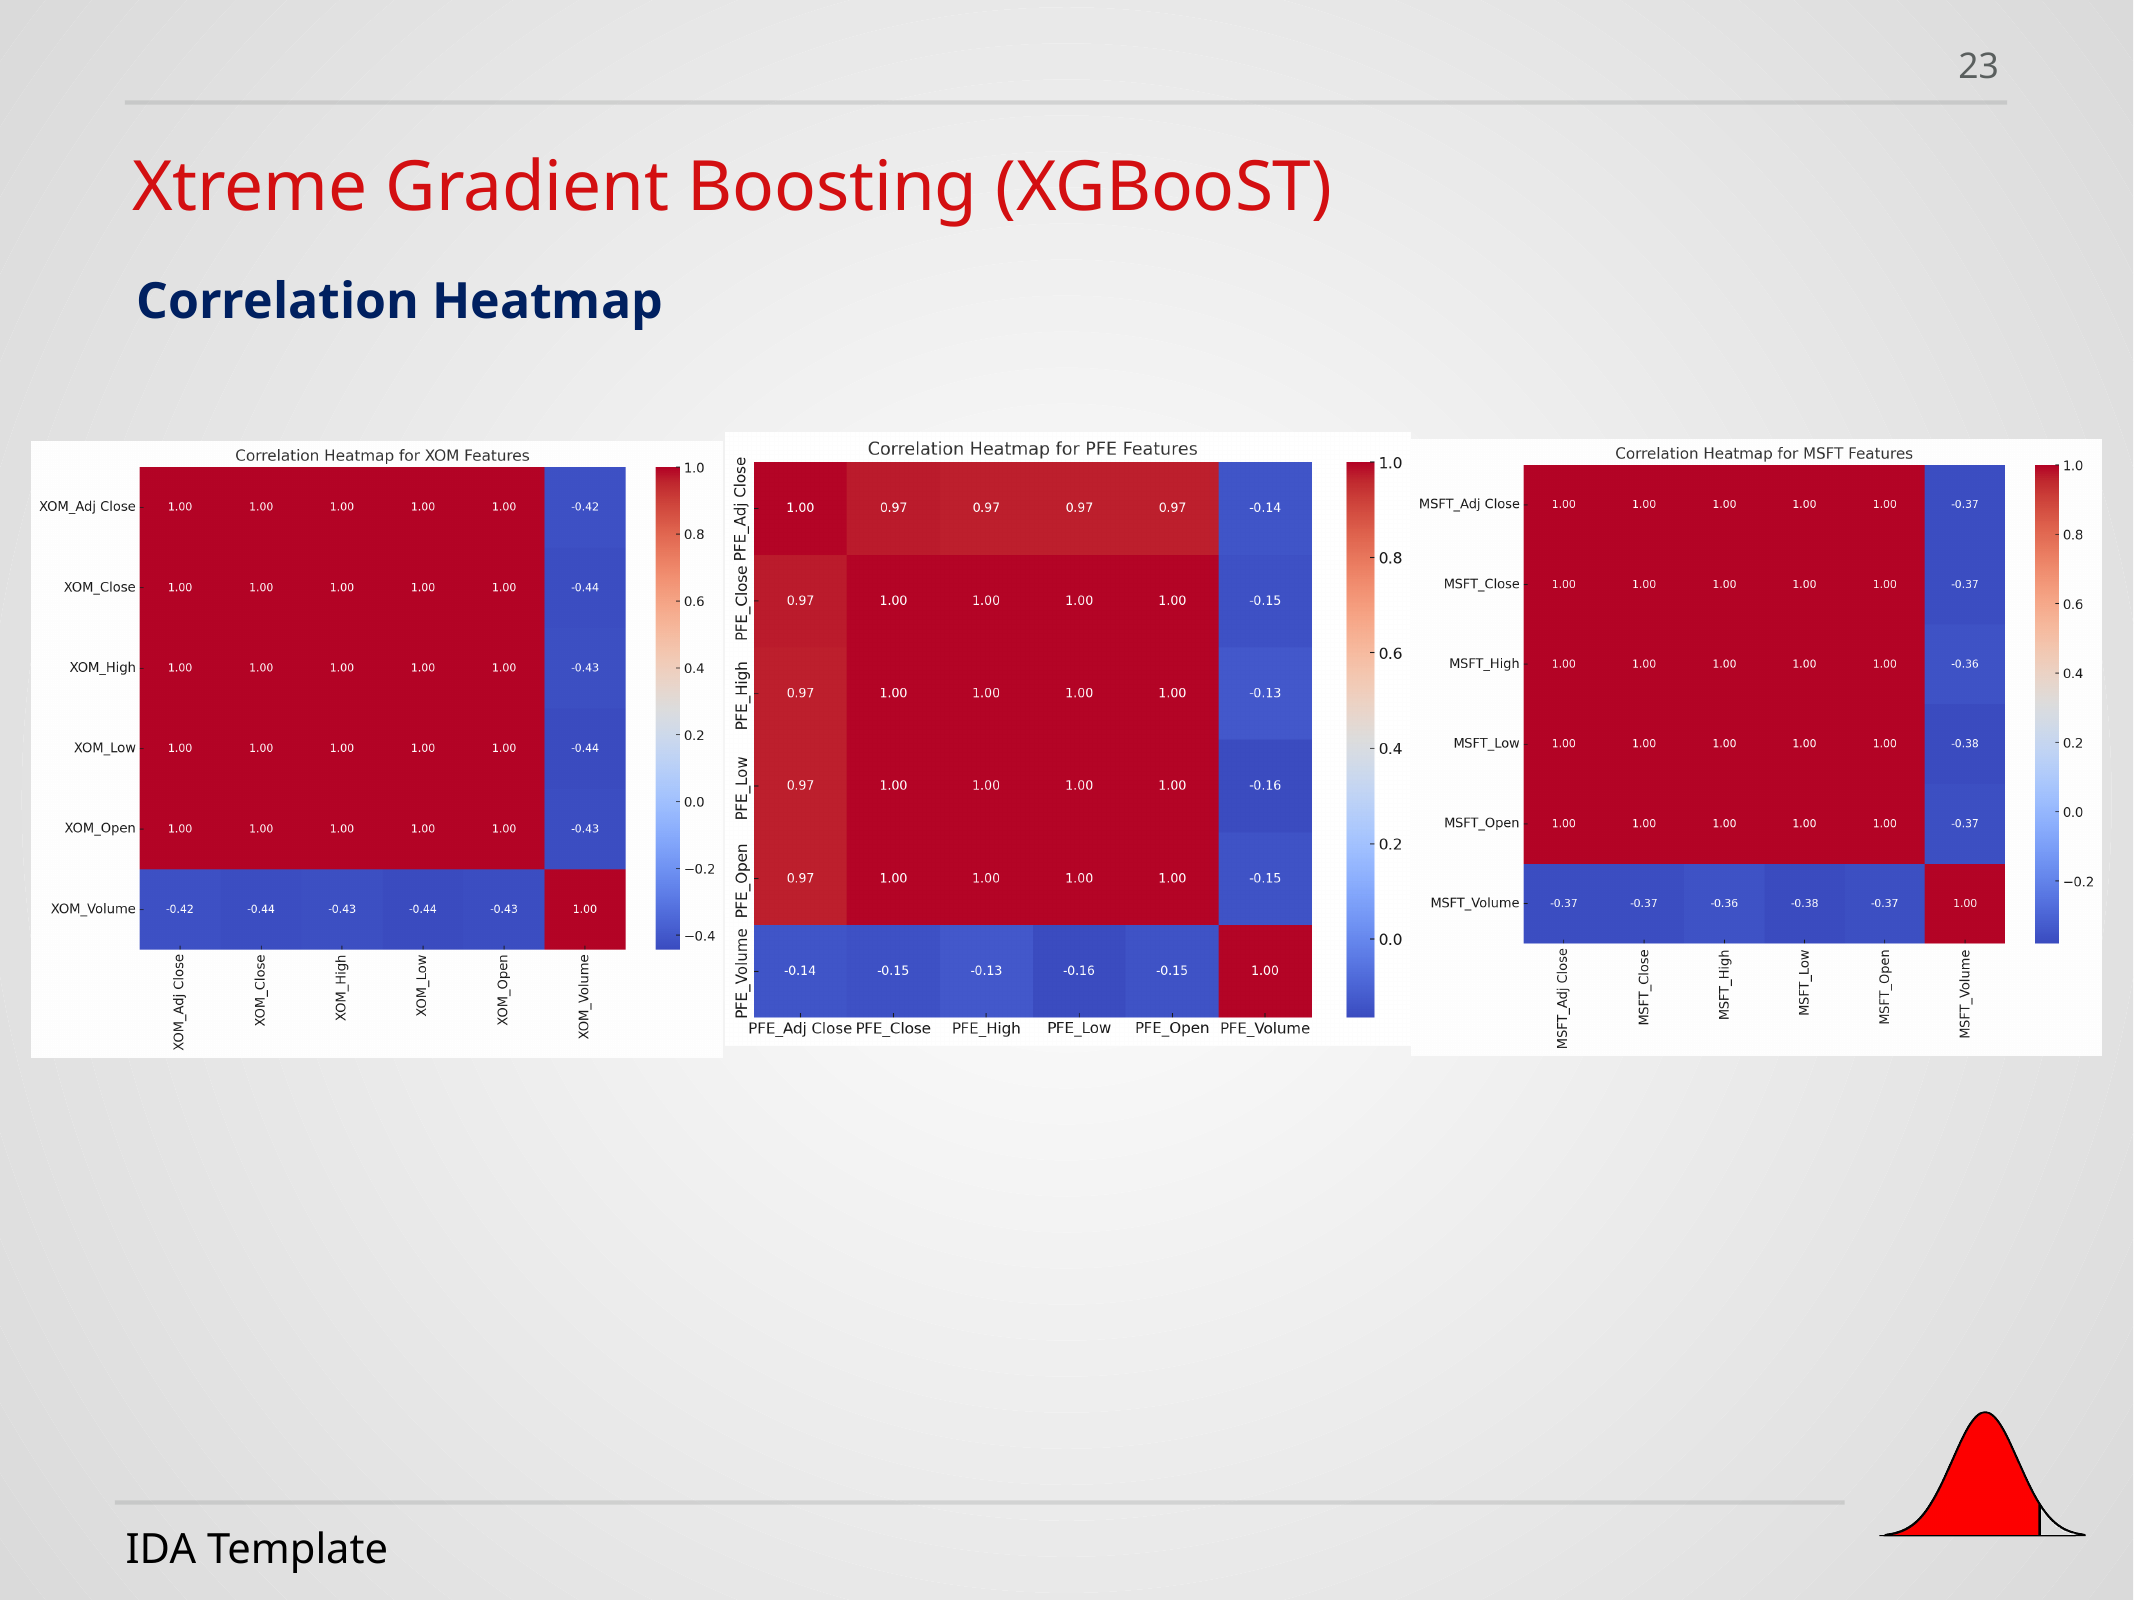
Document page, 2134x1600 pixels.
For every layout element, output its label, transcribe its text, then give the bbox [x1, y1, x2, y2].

picture [1879, 1411, 2086, 1537]
list Xtreme Gradient Boosting (XGBooST) [123, 132, 2006, 234]
slide_number 23 [1925, 34, 2008, 101]
list IDA Template [116, 1514, 1017, 1581]
picture [724, 432, 2102, 1056]
text_box Correlation Heatmap [128, 259, 1951, 360]
picture [31, 441, 723, 1059]
